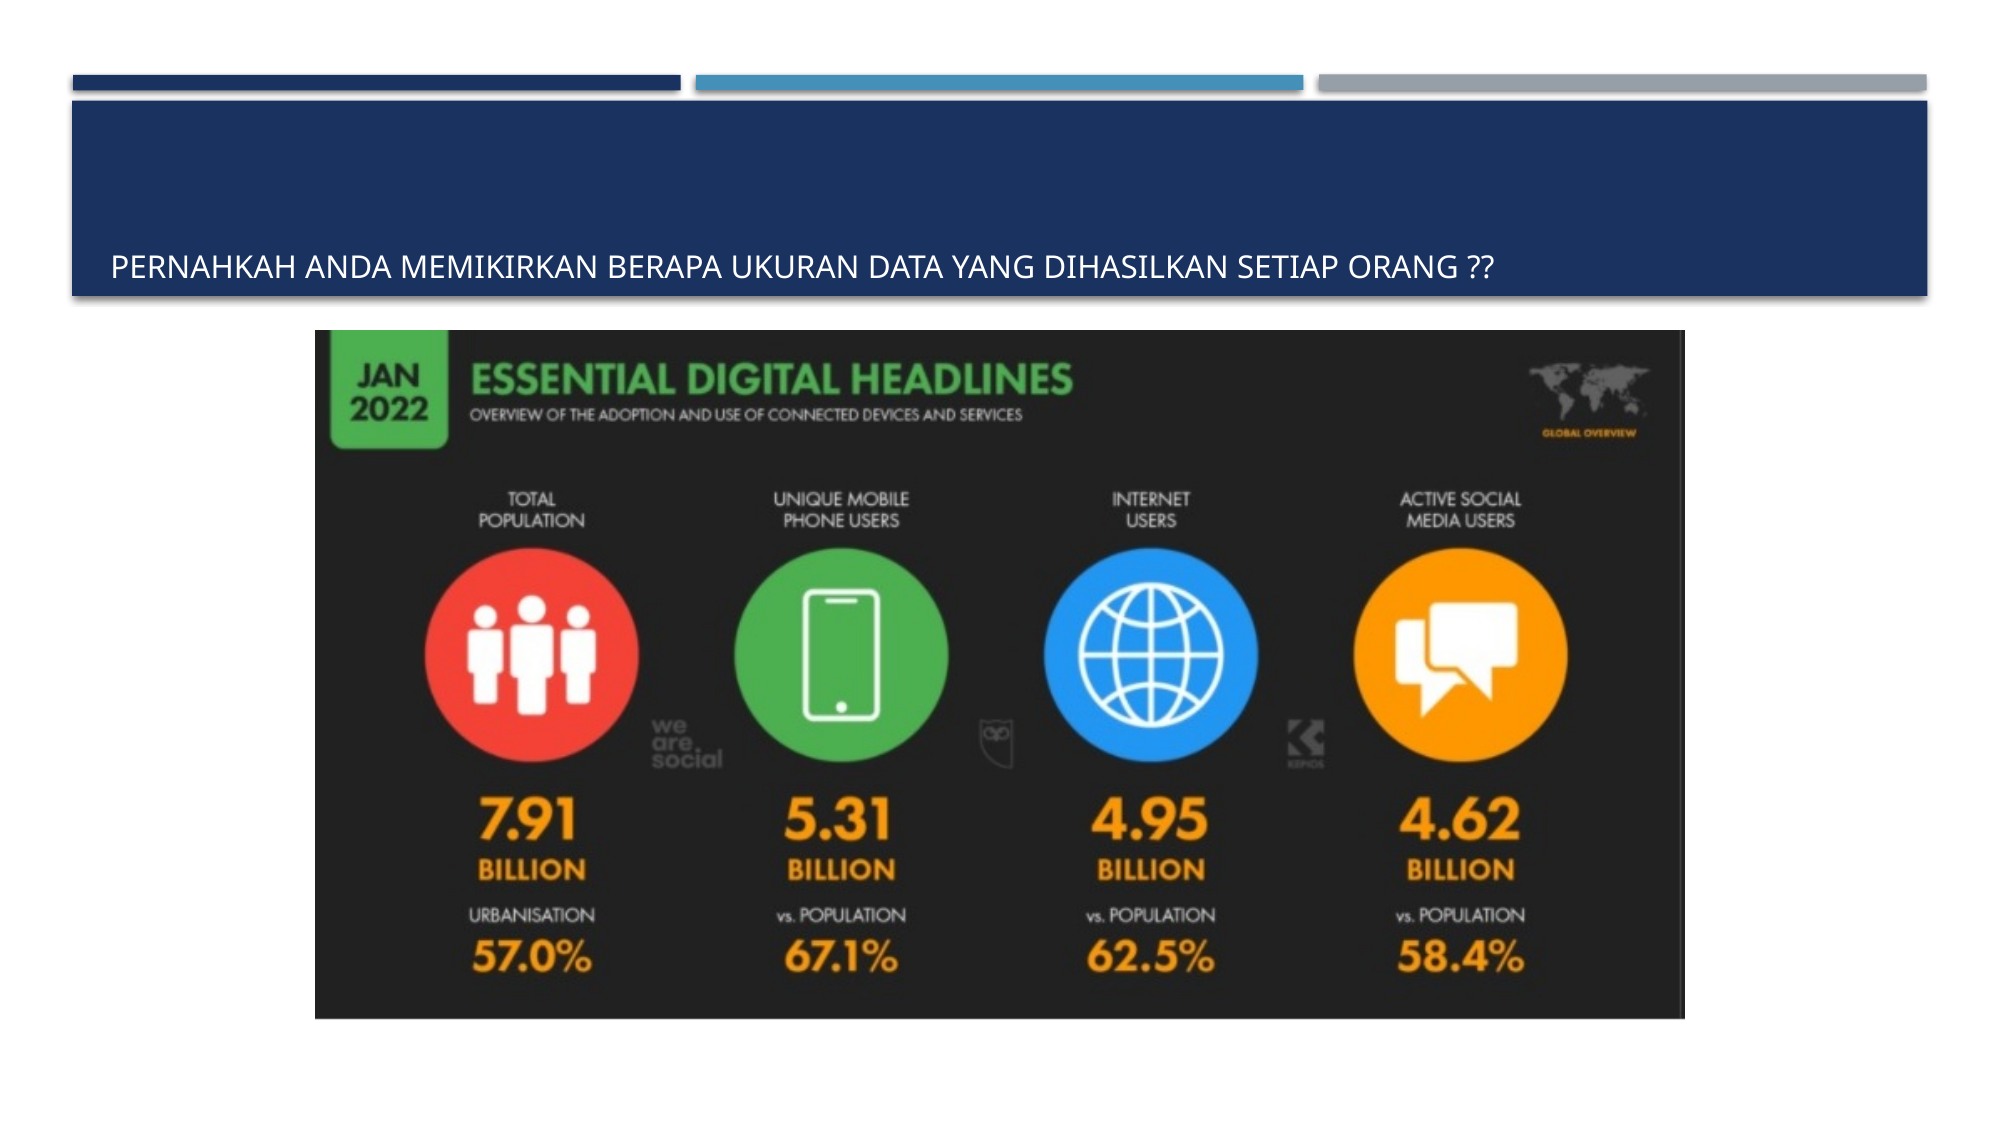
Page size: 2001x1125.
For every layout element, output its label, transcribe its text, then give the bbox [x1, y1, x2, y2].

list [314, 329, 1686, 1022]
title Pernahkah anda memikirkan berapa ukuran data yang dihasilkan setiap orang ?? [95, 163, 1905, 331]
